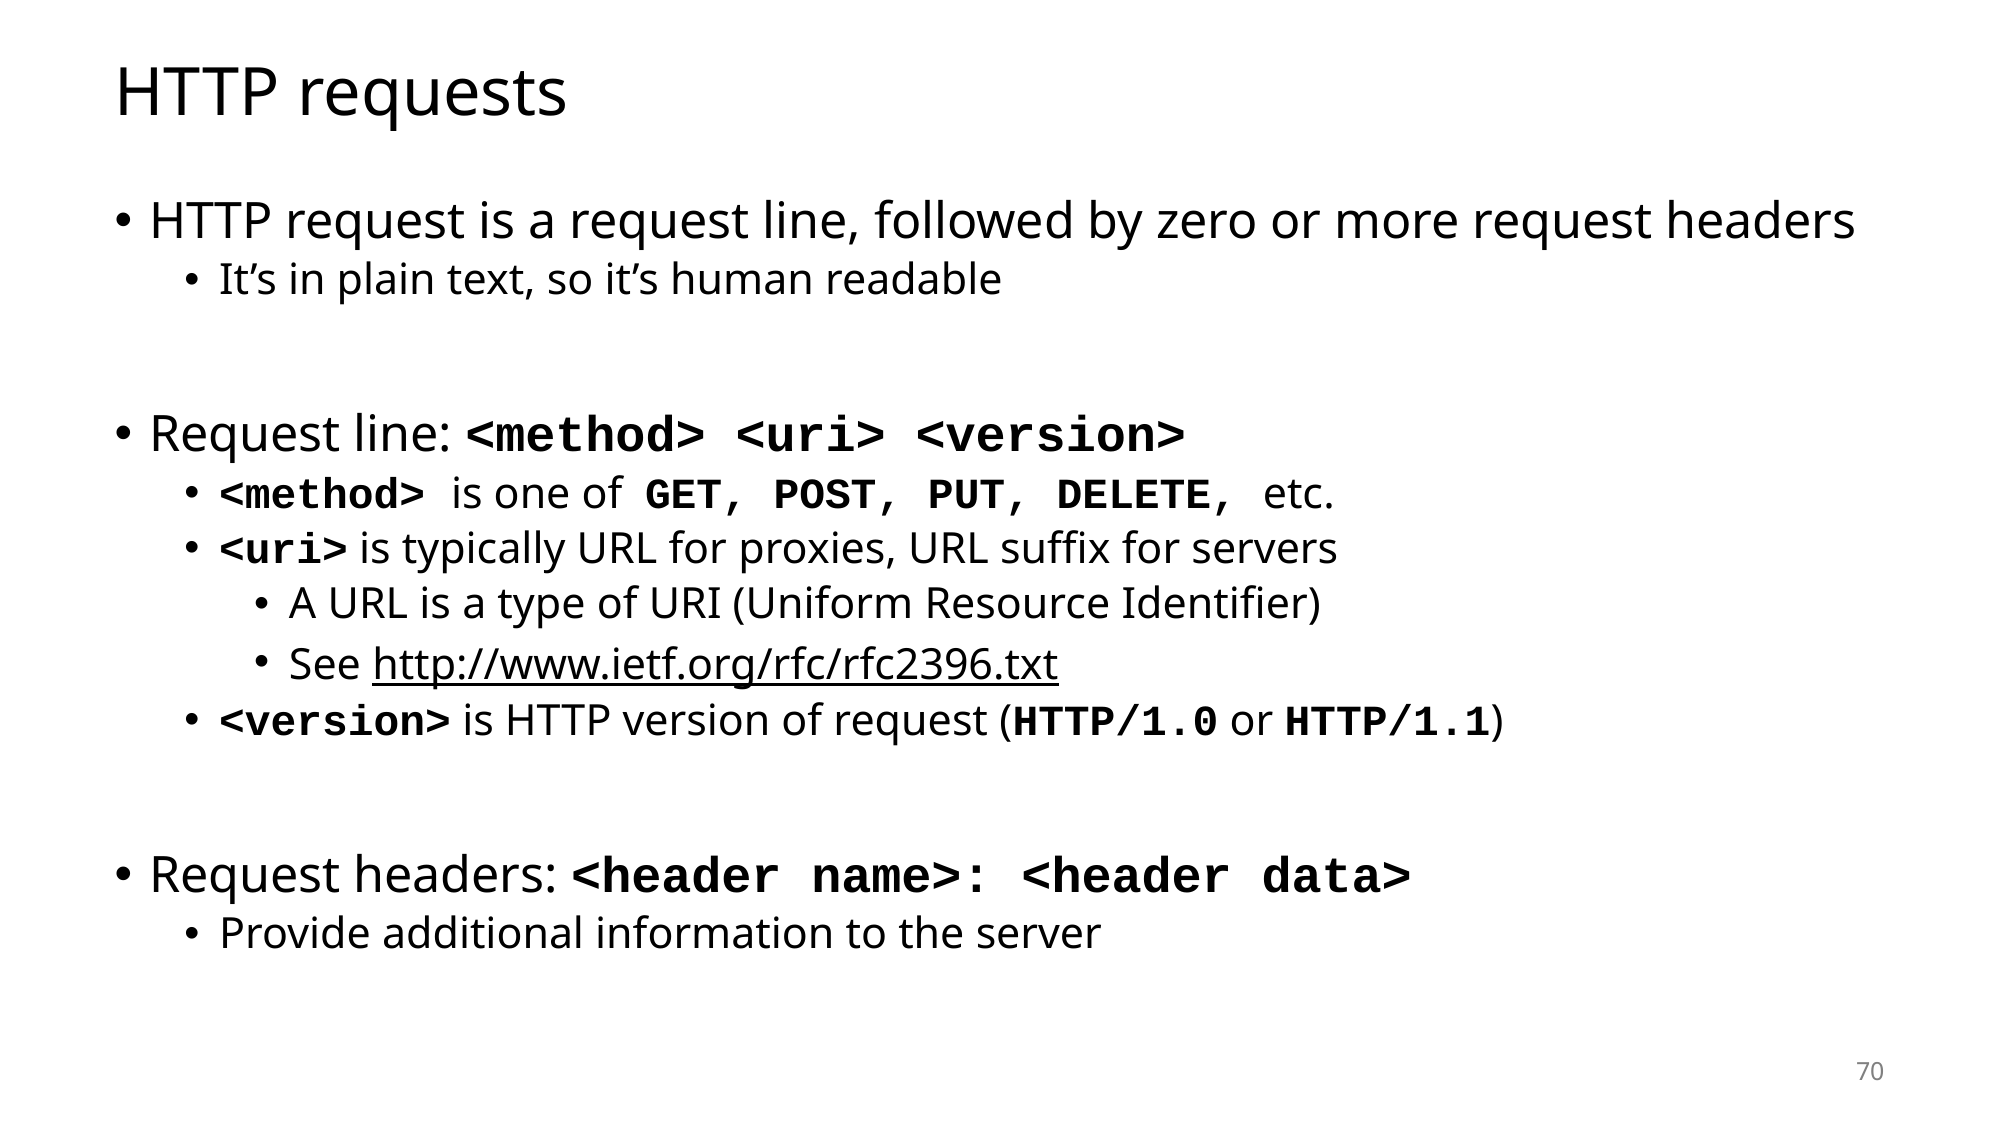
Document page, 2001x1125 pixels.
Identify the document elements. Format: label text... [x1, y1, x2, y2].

list HTTP request is a request line, followed by zero or more request headers It’s in plain text, so it’s human readable Request line: <method> <uri> <version> <method> is one of GET, POST, PUT, DELETE, etc. <uri> is typically URL for proxies, URL suffix for servers A URL is a type of URI (Uniform Resource Identifier) See http://www.ietf.org/rfc/rfc2396.txt <version> is HTTP version of request (HTTP/1.0 or HTTP/1.1) Request headers: <header name>: <header data> Provide additional information to the server [99, 187, 1900, 1013]
title HTTP requests [99, 37, 1900, 150]
slide_number 70 [1749, 1042, 1900, 1103]
